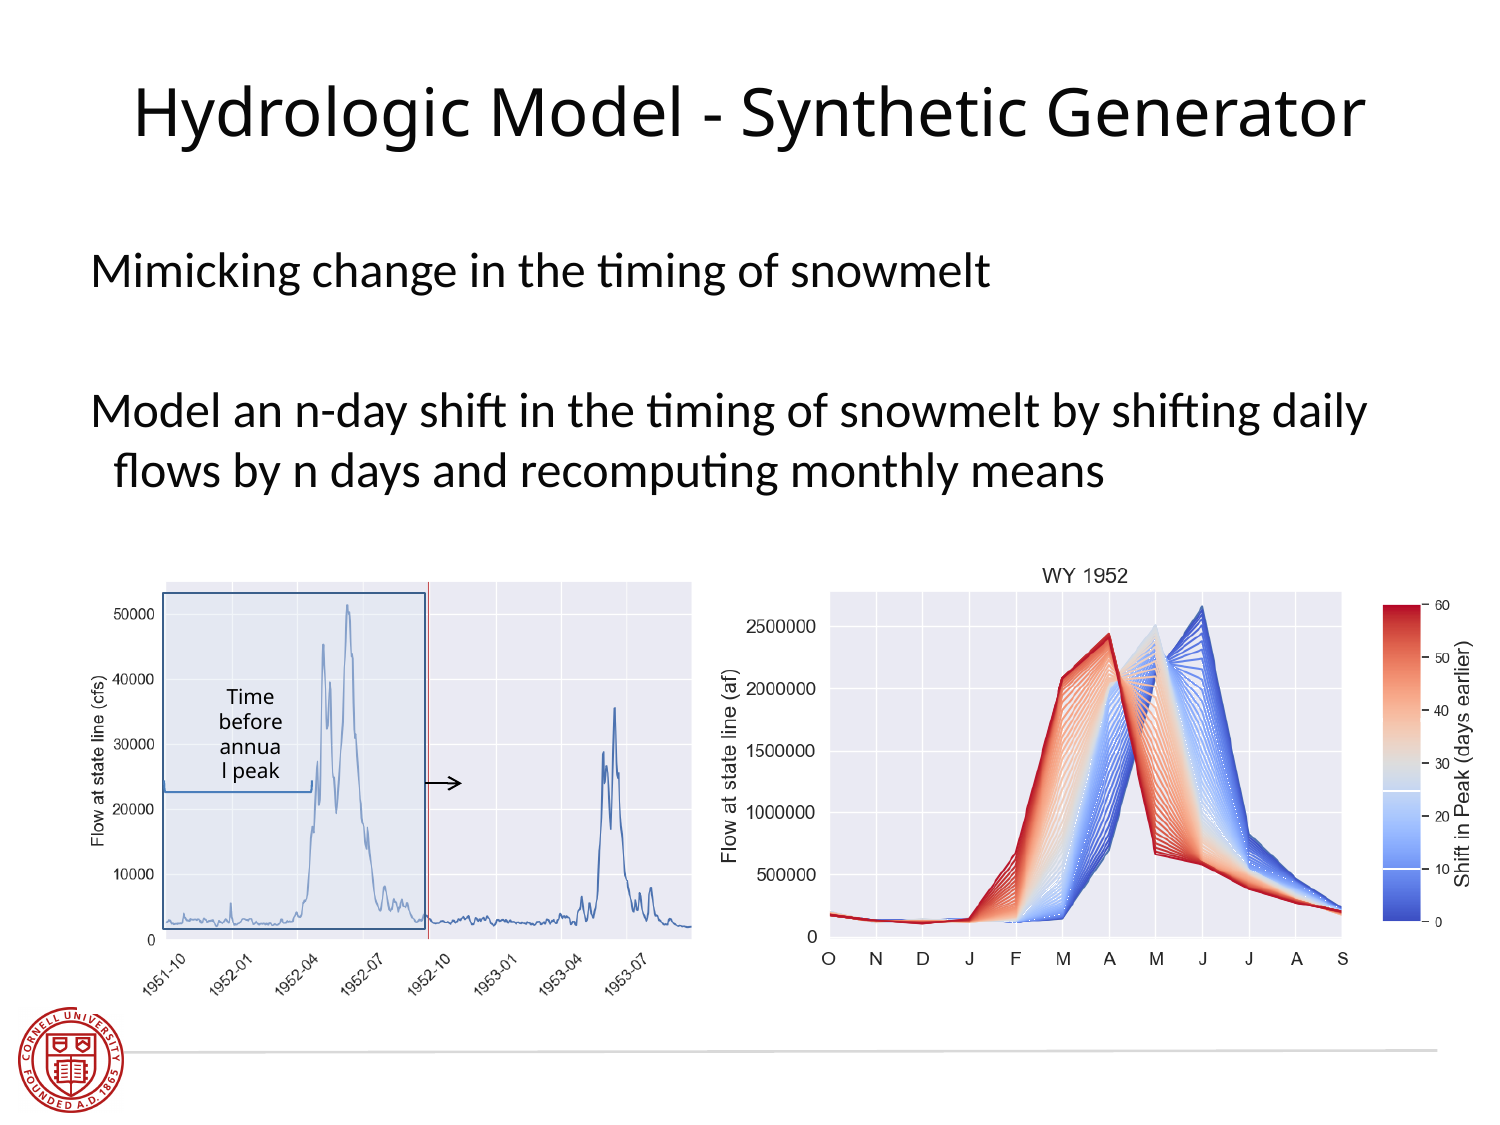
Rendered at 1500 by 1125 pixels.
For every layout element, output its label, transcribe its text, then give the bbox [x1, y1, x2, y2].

title Hydrologic Model - Synthetic Generator [75, 45, 1425, 175]
picture [18, 536, 1500, 1113]
list Mimicking change in the timing of snowmelt Model an n-day shift in the timing of snowmelt by shifting daily flows by n days and recomputing monthly means [75, 230, 1425, 510]
